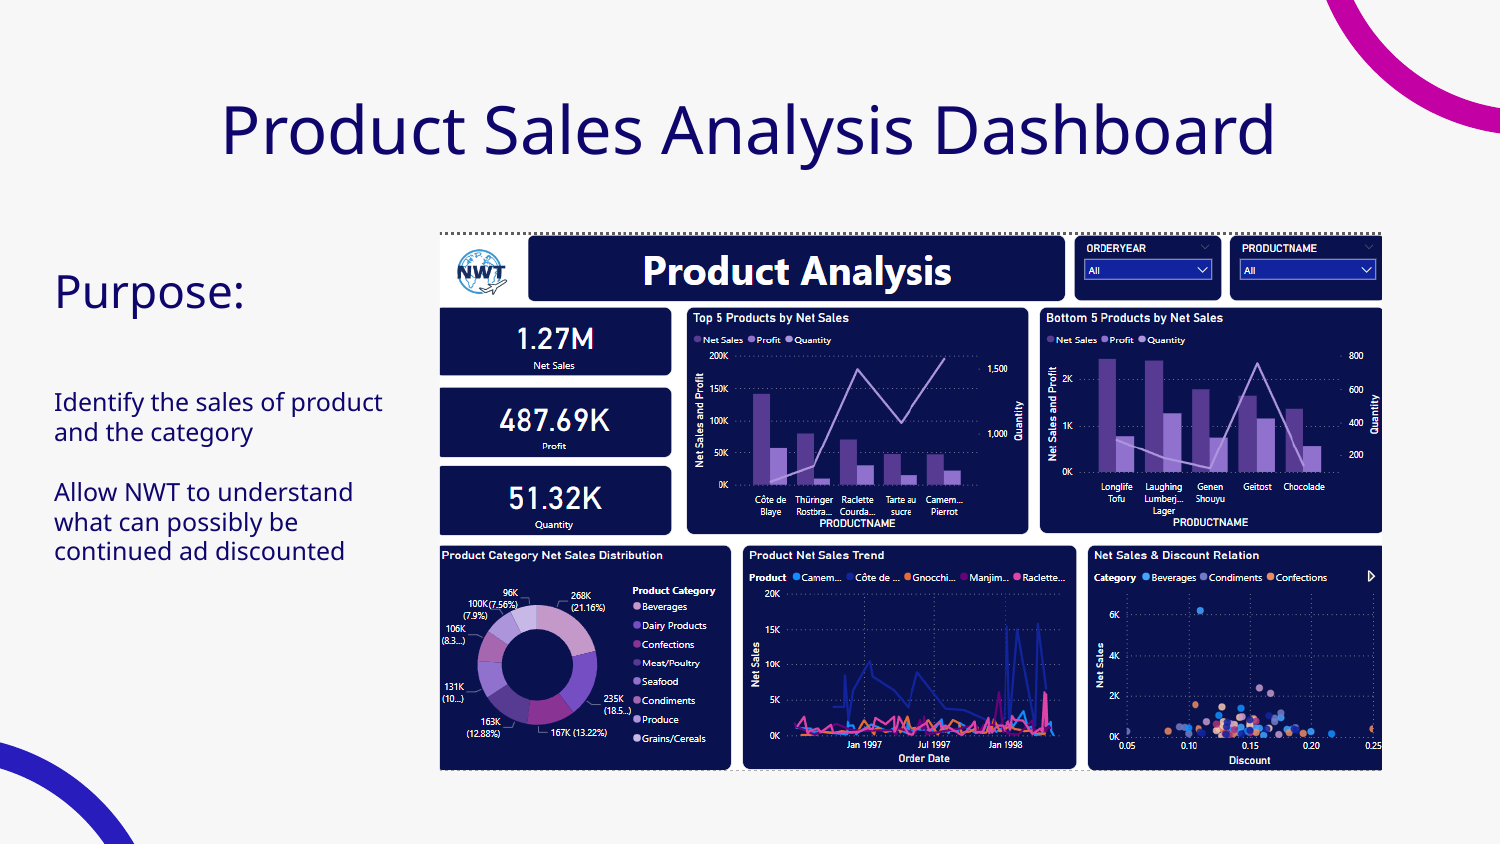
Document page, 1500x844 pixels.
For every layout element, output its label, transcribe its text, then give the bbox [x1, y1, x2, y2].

title Product Sales Analysis Dashboard [118, 72, 1382, 167]
text_box Identify the sales of product and the category Allow NWT to understand what can possibly be continued ad discounted [39, 371, 401, 679]
picture [439, 232, 1383, 771]
text_box Purpose: [39, 254, 401, 333]
